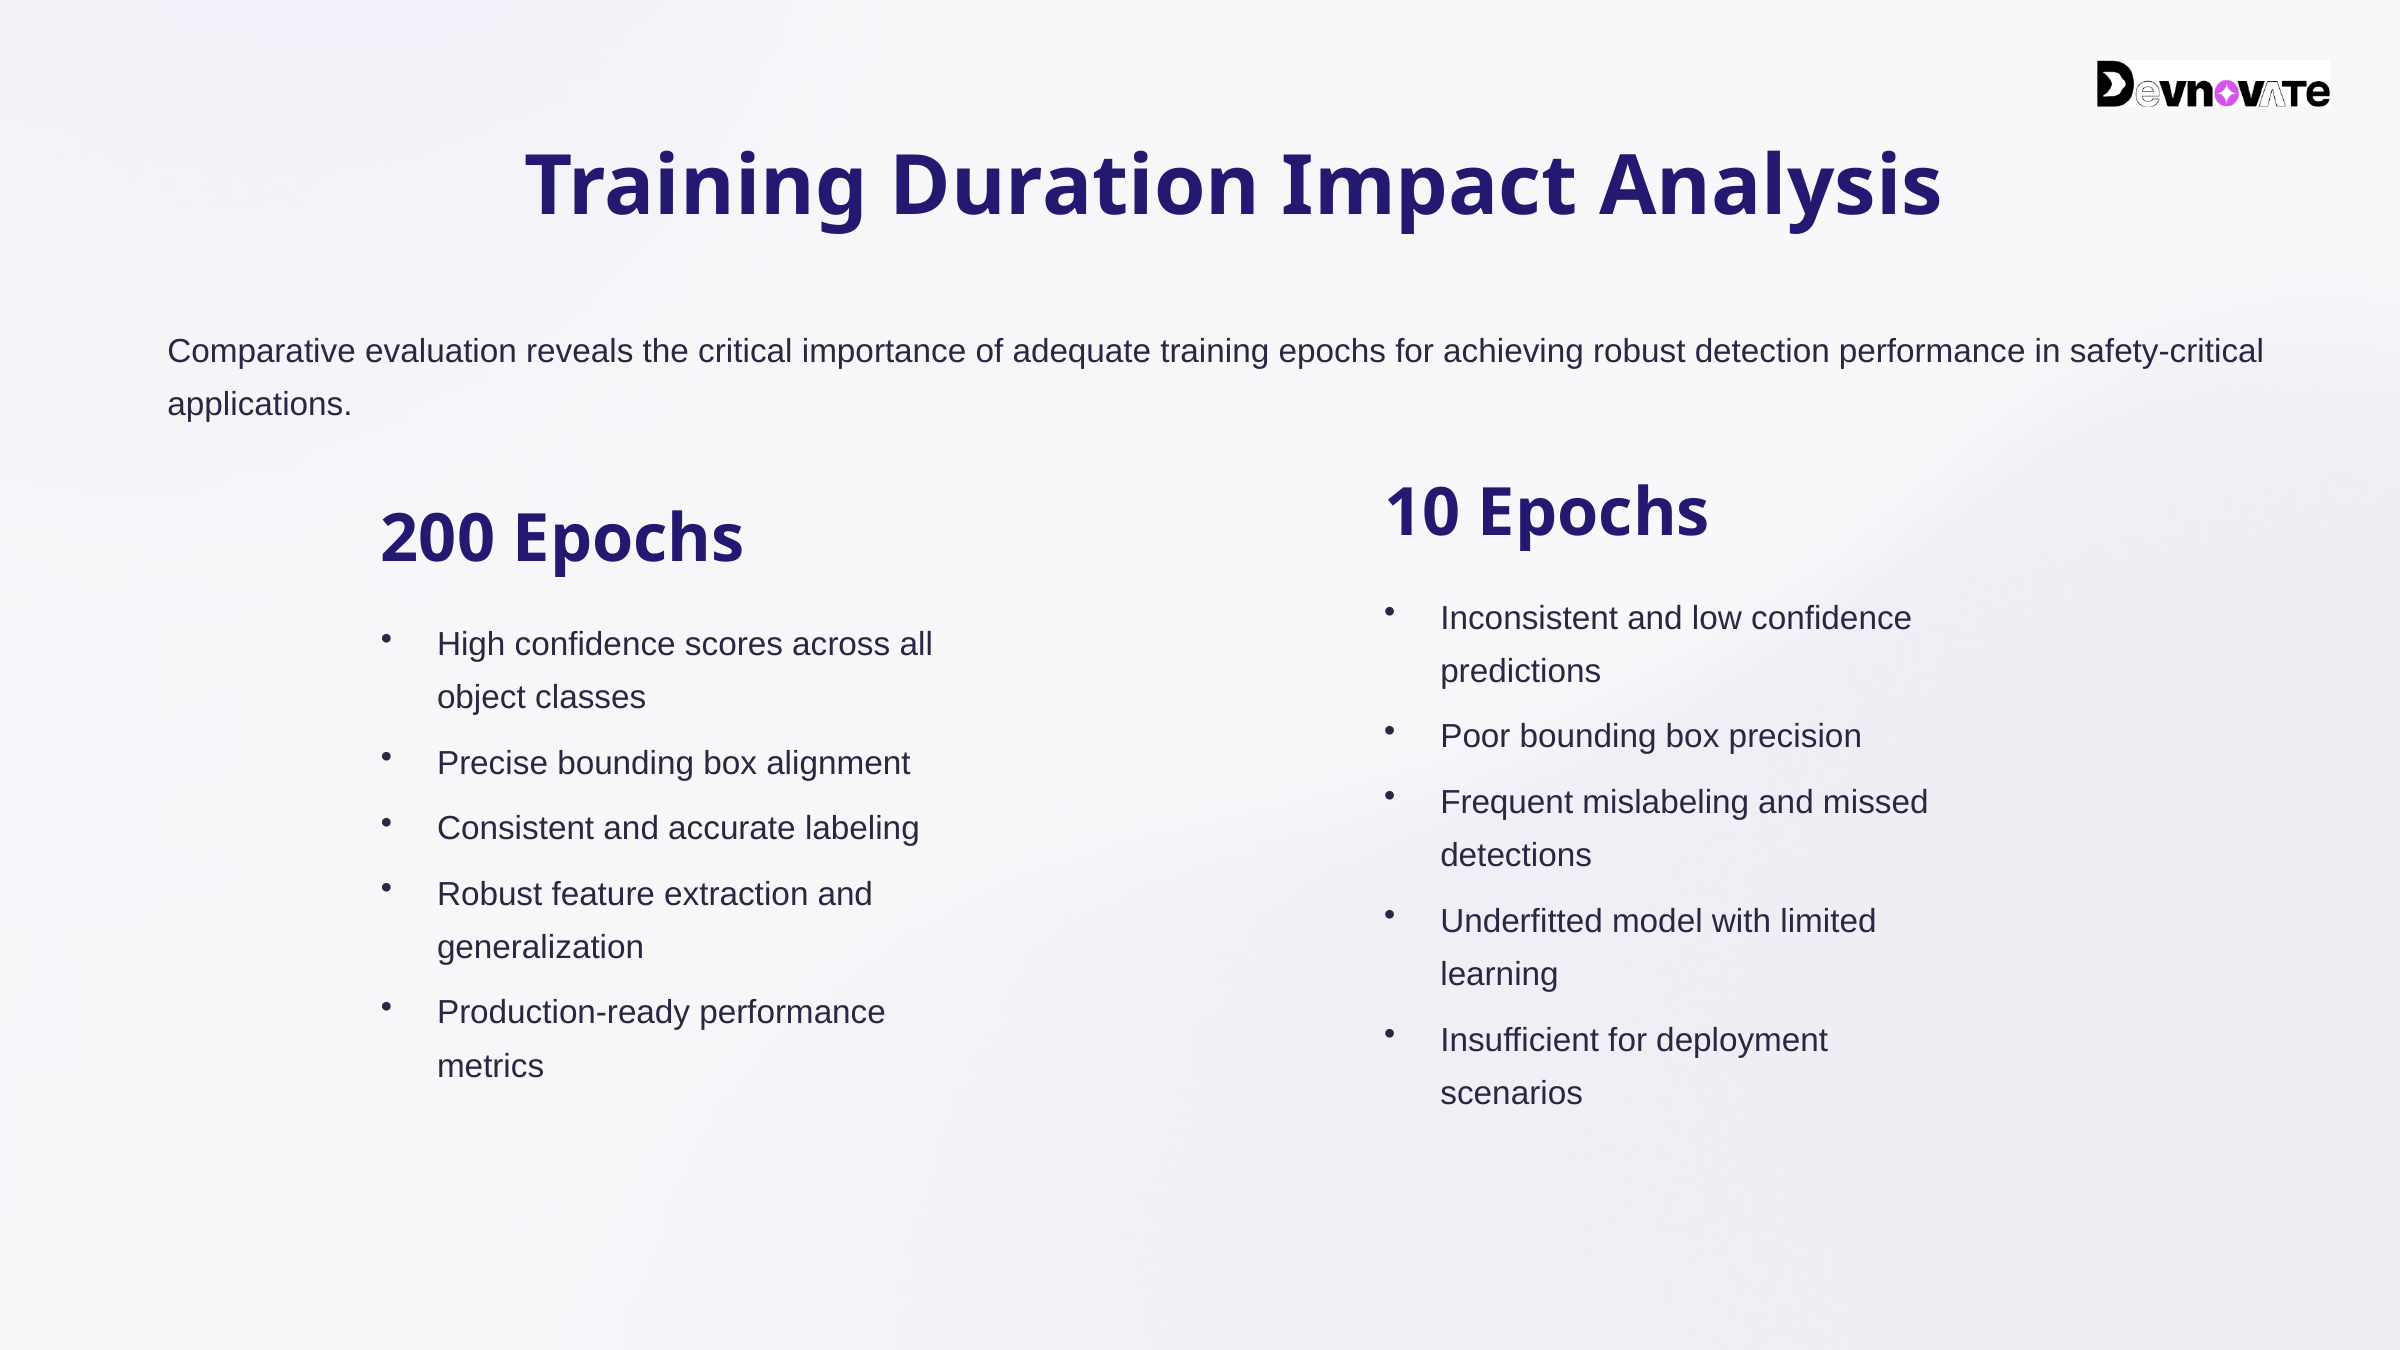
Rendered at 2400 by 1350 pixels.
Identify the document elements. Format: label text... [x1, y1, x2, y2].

text_box Precise bounding box alignment [380, 727, 960, 782]
text_box Underfitted model with limited learning [1384, 885, 1963, 993]
text_box 10 Epochs [1384, 465, 1963, 549]
text_box Frequent mislabeling and missed detections [1384, 766, 1963, 874]
text_box Robust feature extraction and generalization [380, 858, 960, 966]
text_box Production-ready performance metrics [380, 977, 960, 1085]
text_box Insufficient for deployment scenarios [1384, 1004, 1963, 1112]
text_box Comparative evaluation reveals the critical importance of adequate training epochs for achieving robust detection performance in safety-critical applications. [167, 316, 2302, 424]
picture [2097, 60, 2330, 107]
text_box Inconsistent and low confidence predictions [1384, 582, 1963, 690]
text_box Consistent and accurate labeling [380, 793, 960, 847]
text_box Poor bounding box precision [1384, 701, 1963, 755]
text_box 200 Epochs [380, 491, 960, 576]
text_box Training Duration Impact Analysis [199, 126, 2270, 316]
text_box High confidence scores across all object classes [380, 609, 960, 717]
